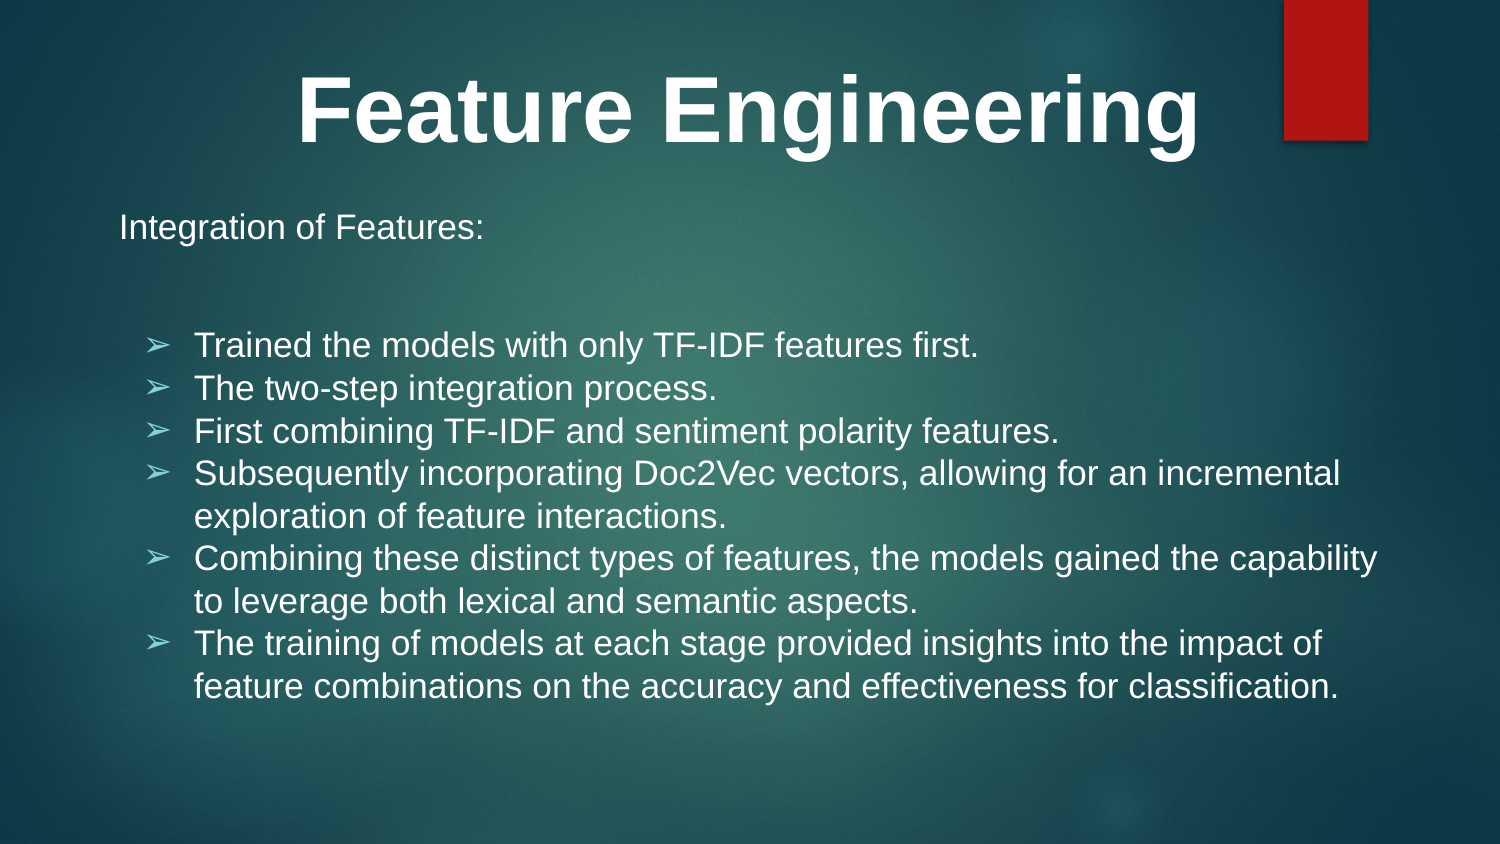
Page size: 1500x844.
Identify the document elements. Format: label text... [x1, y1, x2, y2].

list Integration of Features: Trained the models with only TF-IDF features first. The two-step integration process. First combining TF-IDF and sentiment polarity features. Subsequently incorporating Doc2Vec vectors, allowing for an incremental exploration of feature interactions. Combining these distinct types of features, the models gained the capability to leverage both lexical and semantic aspects. The training of models at each stage provided insights into the impact of feature combinations on the accuracy and effectiveness for classification. [107, 198, 1392, 715]
title Feature Engineering [170, 26, 1328, 198]
picture [0, 0, 1500, 844]
